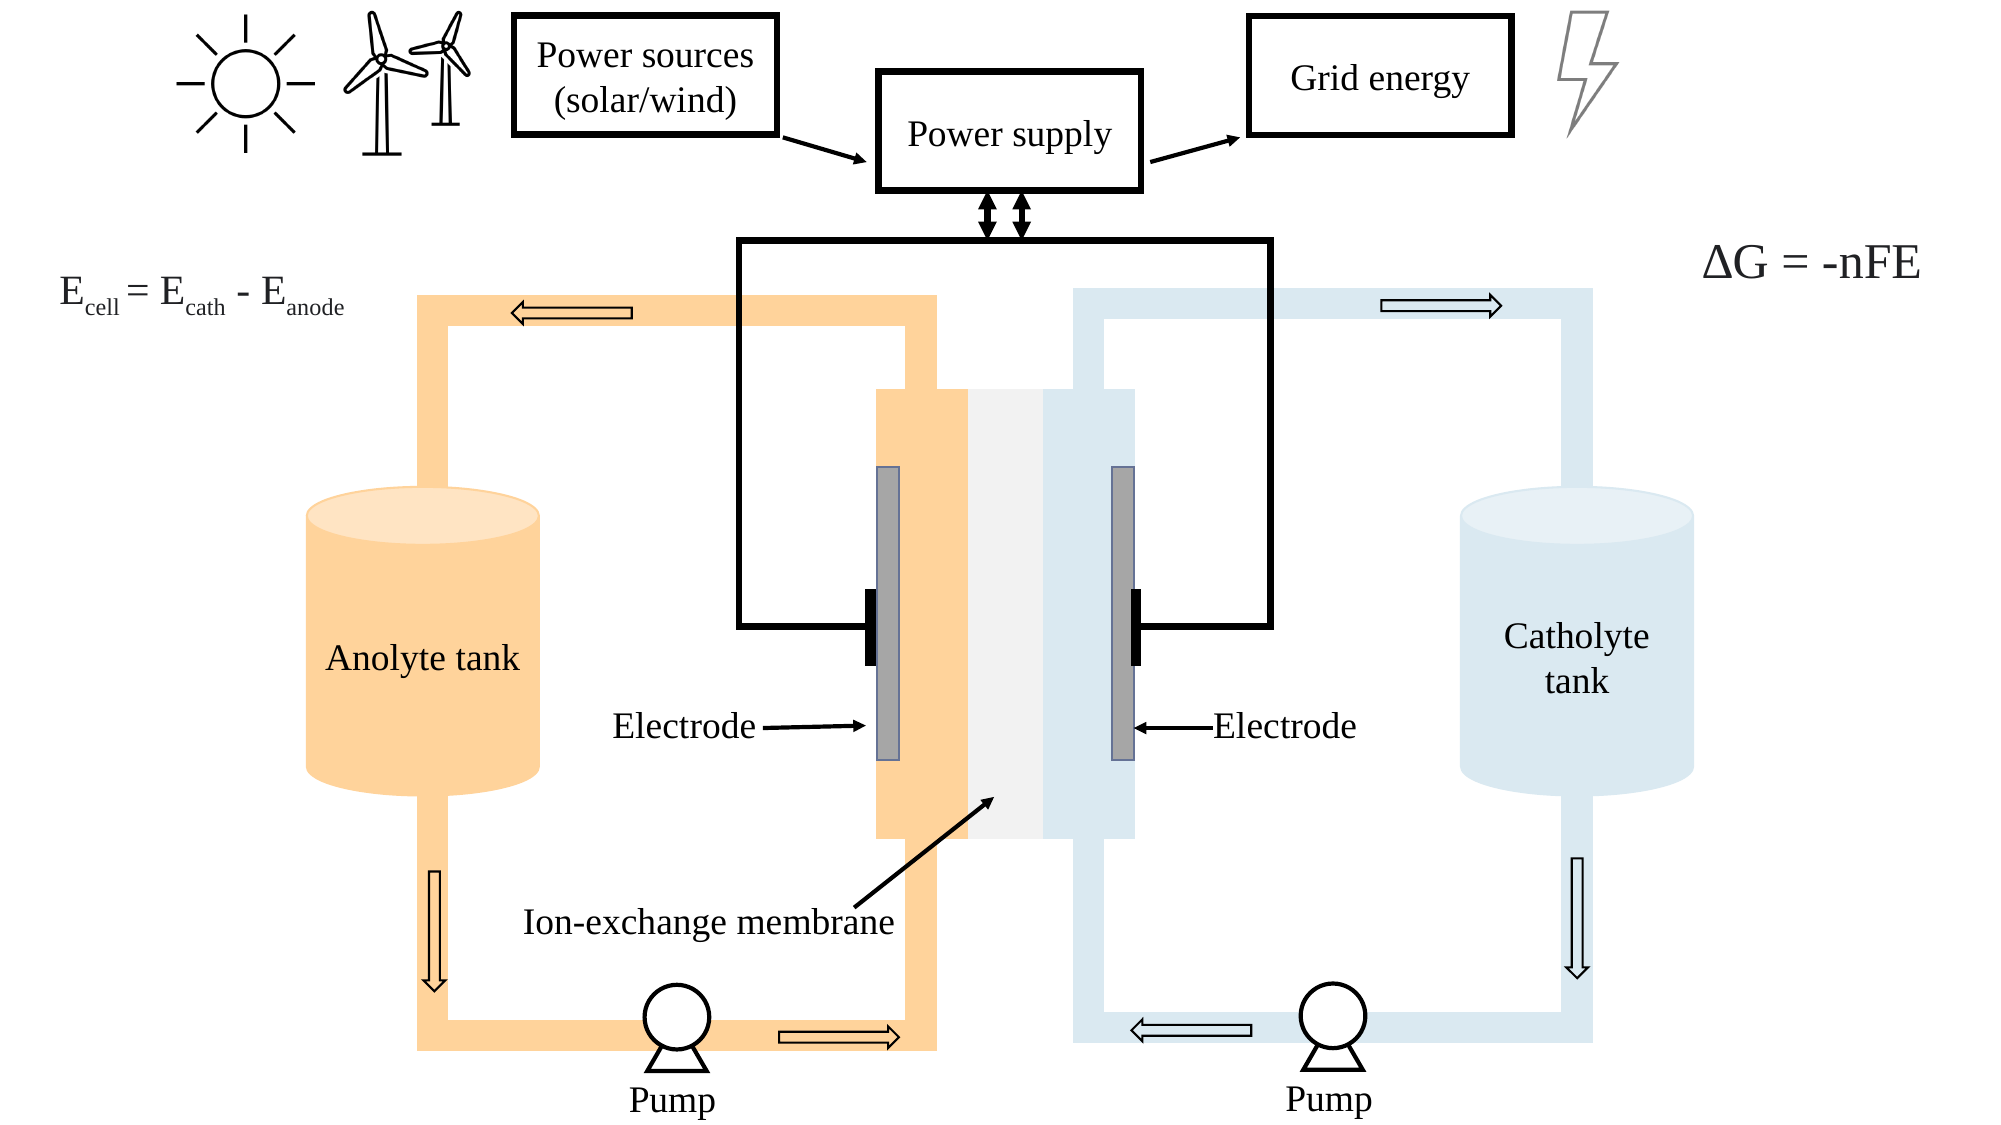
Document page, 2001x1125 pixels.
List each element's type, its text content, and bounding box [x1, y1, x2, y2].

text_box [1380, 292, 1503, 320]
text_box [1043, 389, 1135, 839]
text_box ∆G = -nFE [1687, 220, 1966, 296]
text_box Electrode [1198, 693, 1378, 754]
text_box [644, 984, 710, 1071]
text_box Ecell = Ecath - Eanode [0, 255, 405, 328]
text_box [1088, 302, 1578, 1029]
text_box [762, 725, 866, 729]
text_box [778, 1023, 901, 1051]
text_box Catholyte tank [1459, 485, 1695, 797]
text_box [782, 137, 867, 163]
text_box [738, 239, 1272, 627]
text_box [432, 310, 922, 1036]
text_box Power sources (solar/wind) [513, 14, 778, 136]
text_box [1150, 137, 1241, 163]
text_box Anolyte tank [305, 485, 540, 797]
text_box Pump [1270, 1066, 1396, 1125]
text_box [1129, 1016, 1253, 1044]
text_box [1304, 1045, 1362, 1066]
text_box [420, 870, 448, 993]
picture [169, 8, 321, 159]
text_box Power supply [877, 70, 1142, 192]
text_box [968, 389, 1043, 839]
text_box [876, 389, 968, 796]
text_box [1111, 466, 1135, 761]
text_box Ion-exchange membrane [508, 889, 921, 950]
text_box Pump [614, 1067, 740, 1125]
text_box Electrode [597, 693, 777, 754]
picture [331, 9, 482, 160]
picture [1512, 0, 1663, 150]
text_box [1299, 982, 1367, 1050]
text_box Grid energy [1248, 15, 1512, 136]
text_box [510, 299, 633, 327]
text_box [876, 466, 900, 761]
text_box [854, 796, 995, 908]
text_box [1563, 857, 1591, 980]
